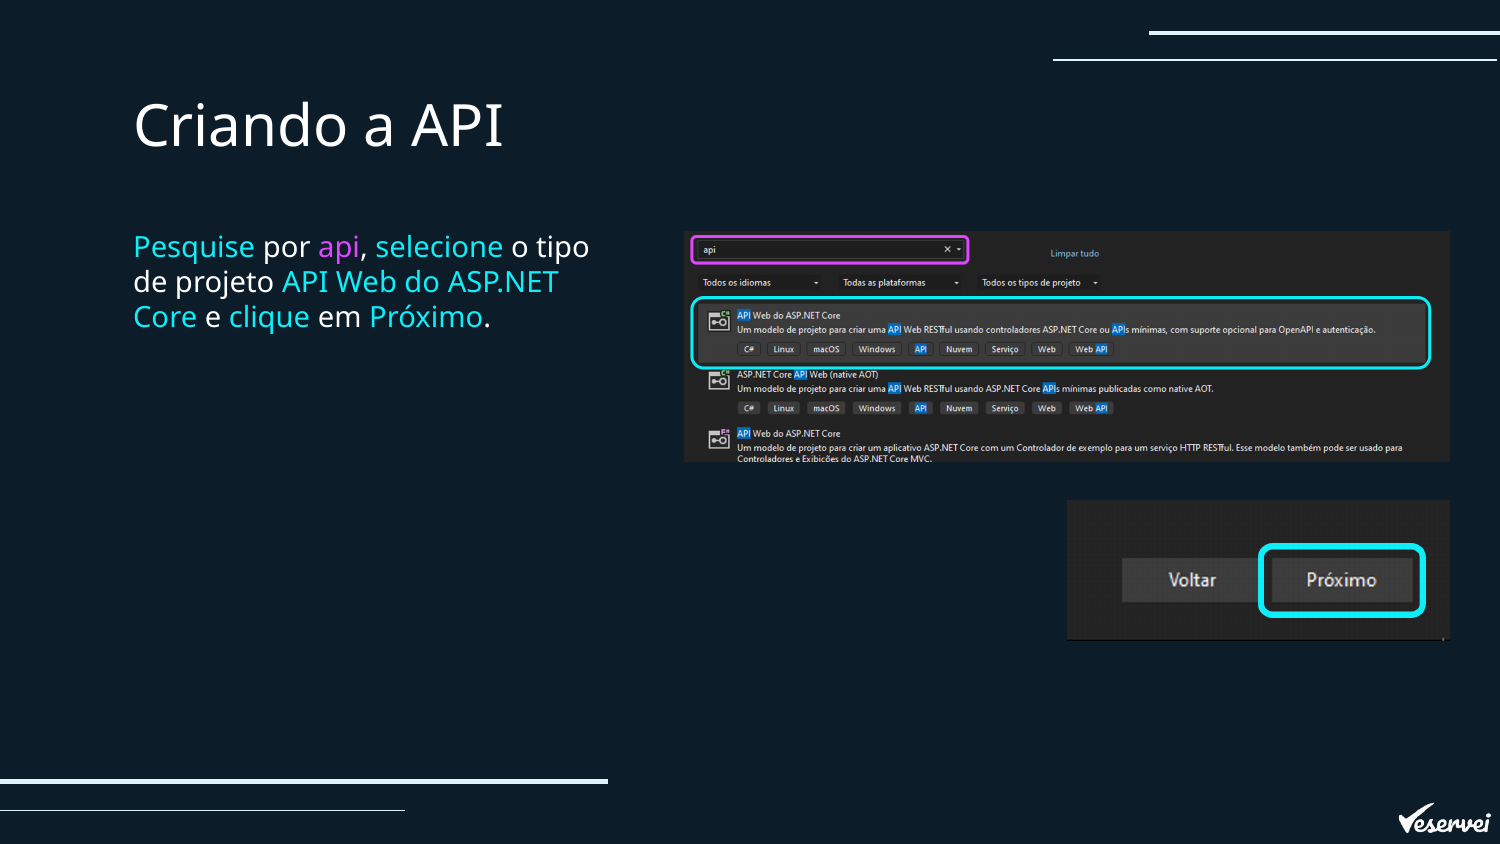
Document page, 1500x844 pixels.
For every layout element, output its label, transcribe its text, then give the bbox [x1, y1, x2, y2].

picture [1066, 500, 1451, 642]
text_box Pesquise por api, selecione o tipo de projeto API Web do ASP.NET Core e clique em Próximo. [118, 213, 638, 631]
picture [1396, 797, 1500, 844]
picture [684, 230, 1451, 462]
title Criando a API [118, 72, 1382, 165]
